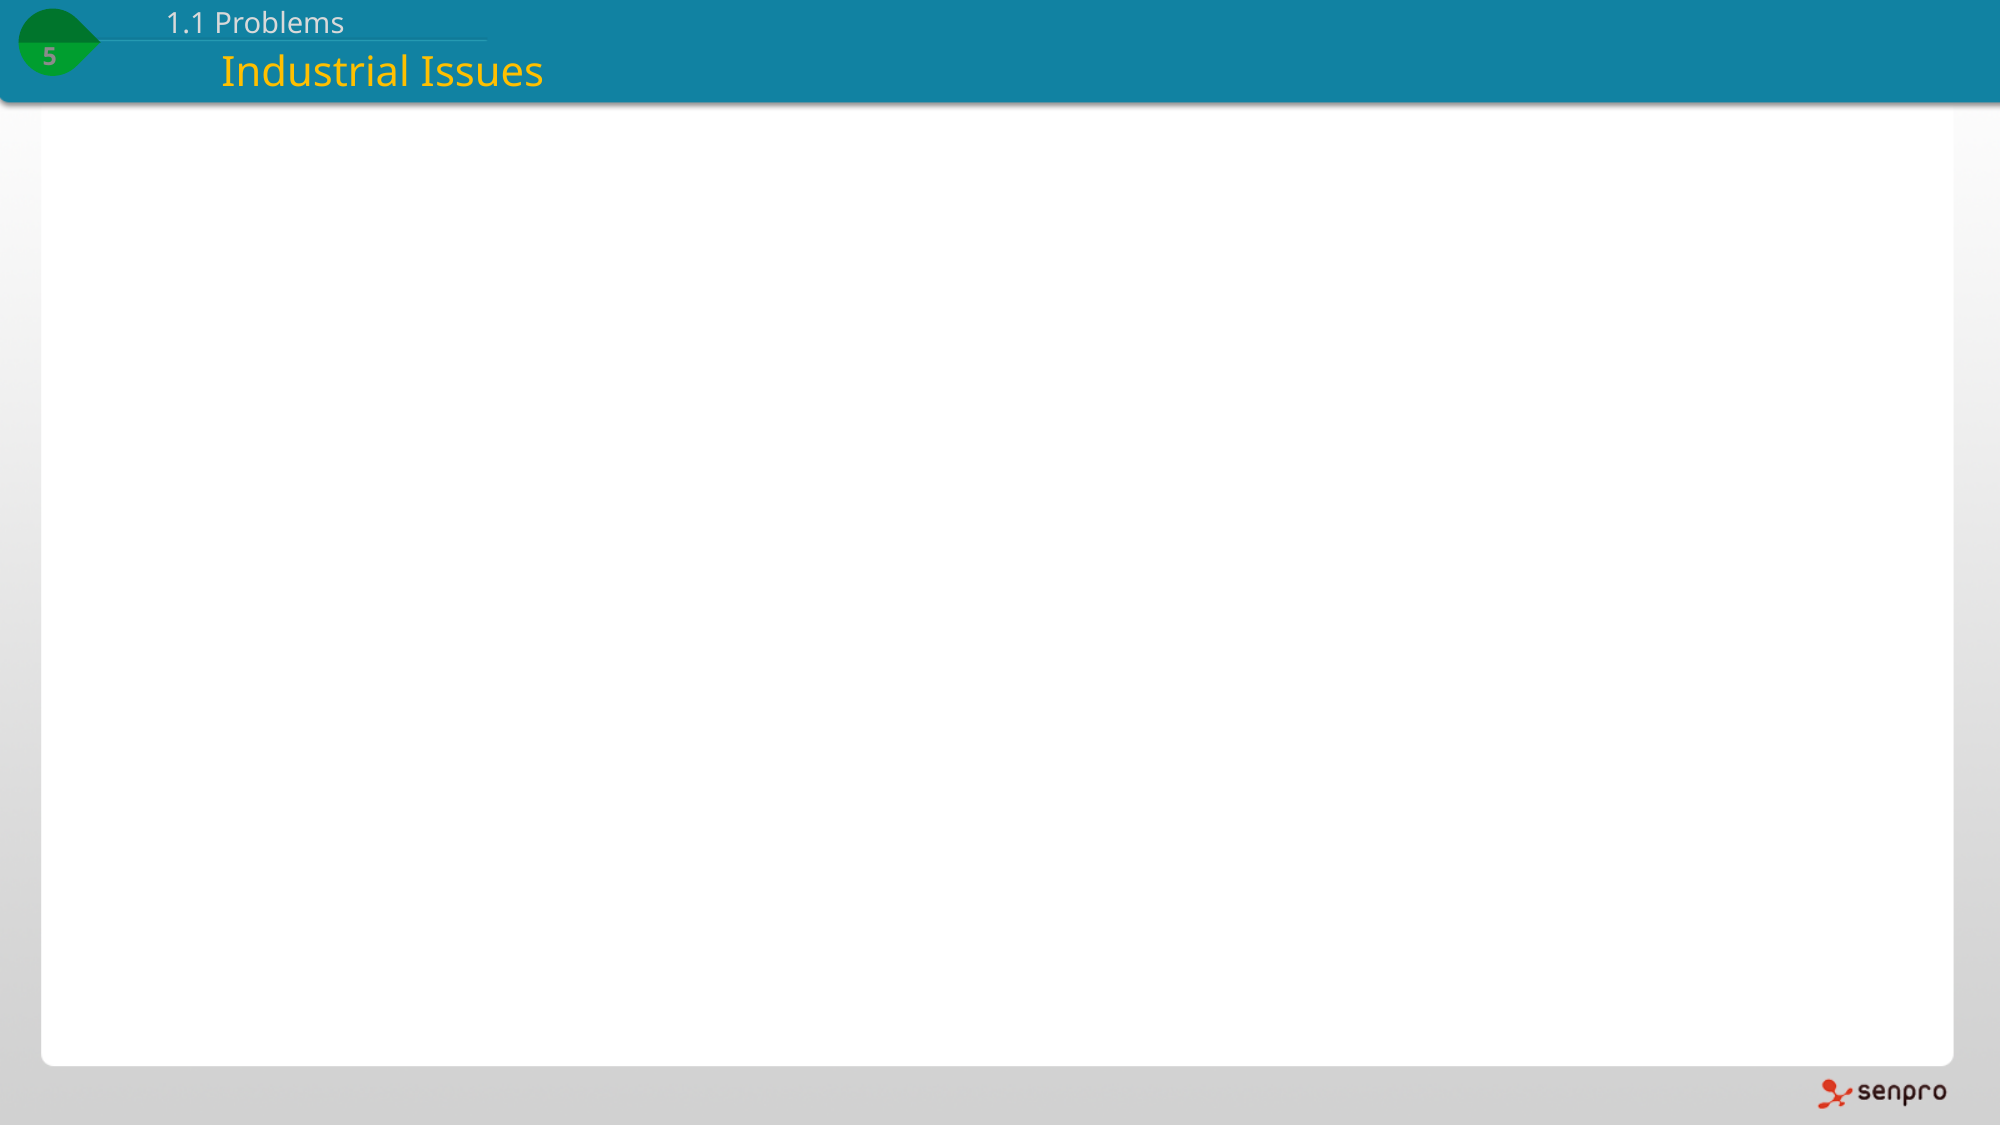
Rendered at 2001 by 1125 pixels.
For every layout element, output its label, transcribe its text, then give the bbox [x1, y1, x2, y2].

list Industrial Issues [195, 31, 1942, 103]
picture [0, 0, 2000, 1125]
title 1.1 Problems [150, 0, 1075, 48]
